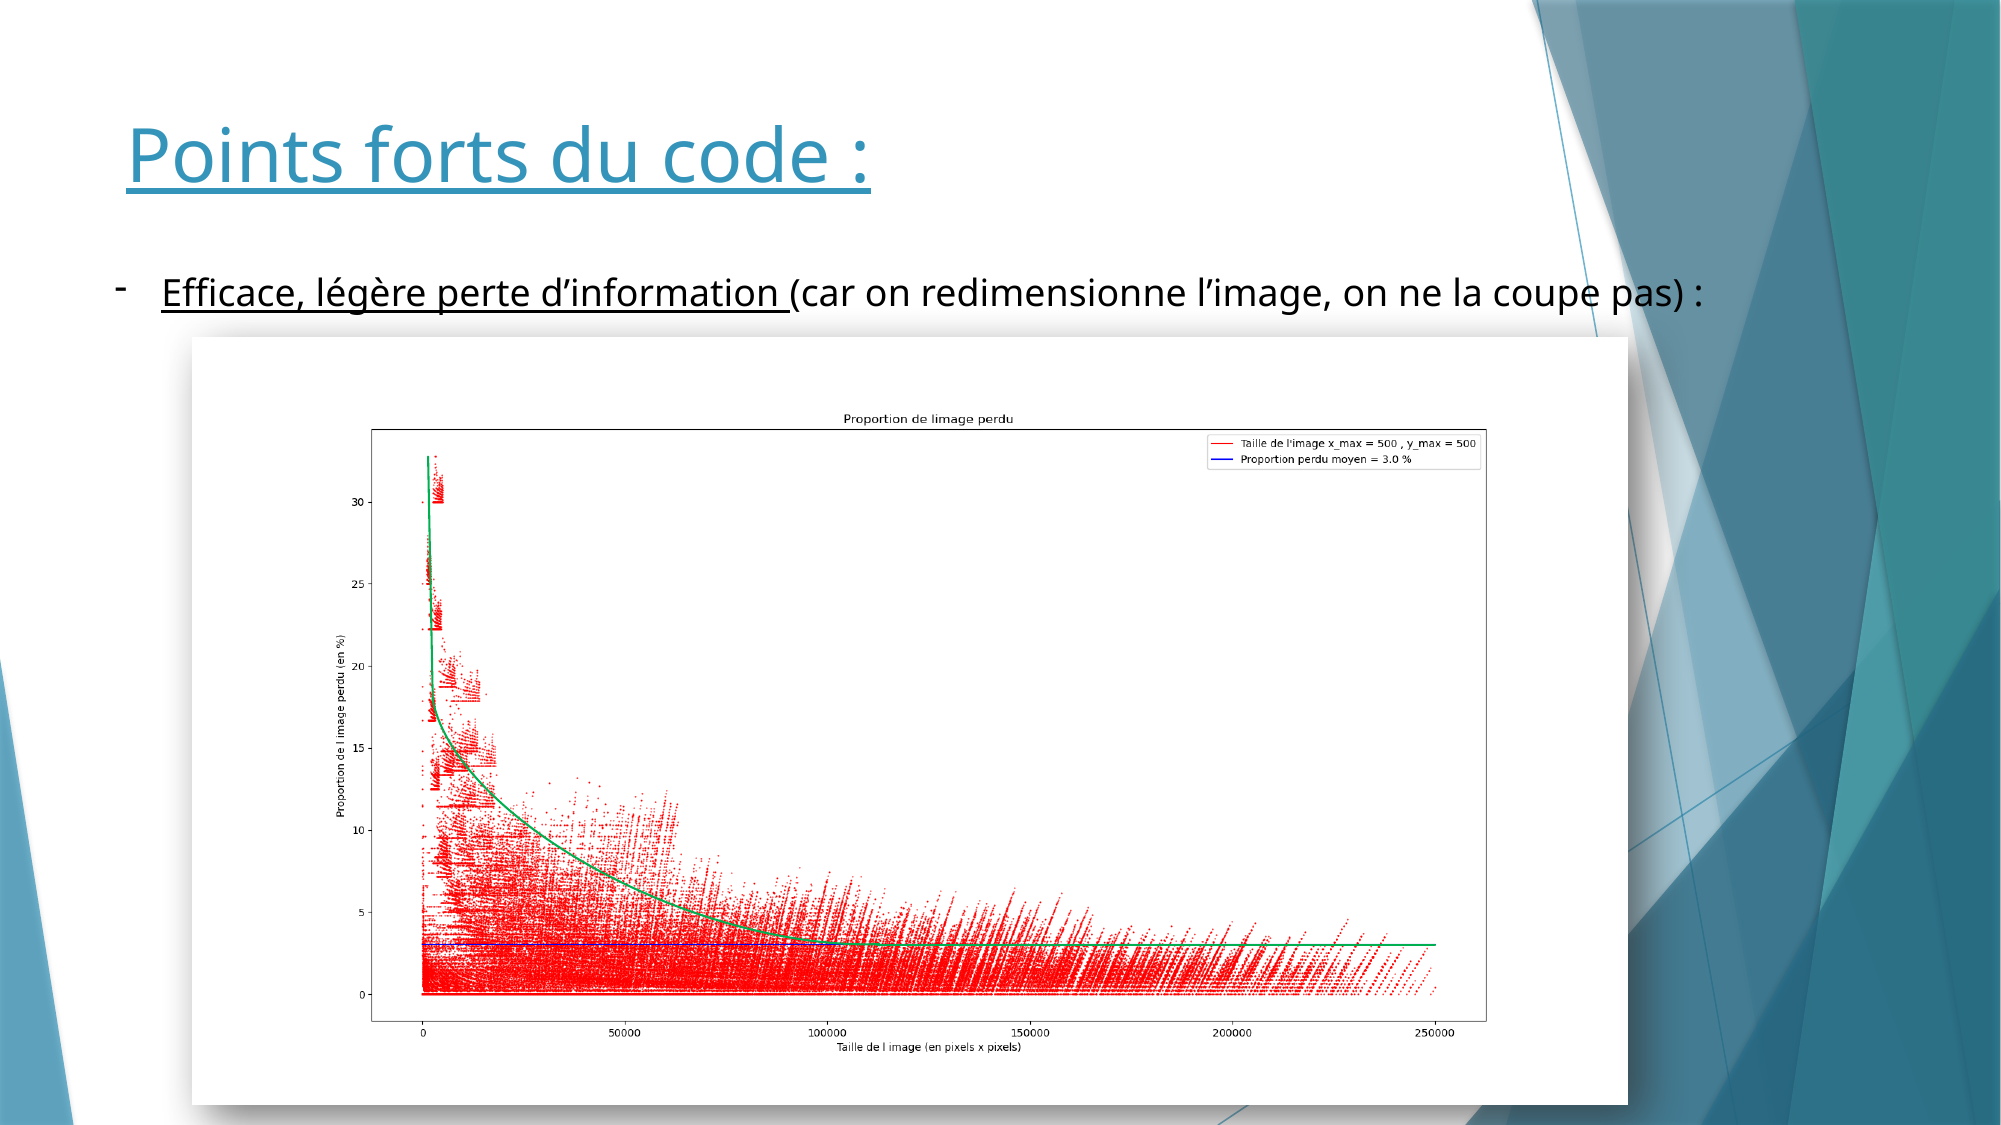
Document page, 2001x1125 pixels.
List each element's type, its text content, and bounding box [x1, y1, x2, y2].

text_box Efficace, légère perte d’information (car on redimensionne l’image, on ne la coupe pas) : [99, 262, 1720, 412]
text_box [191, 337, 1628, 1105]
title Points forts du code : [111, 99, 975, 232]
